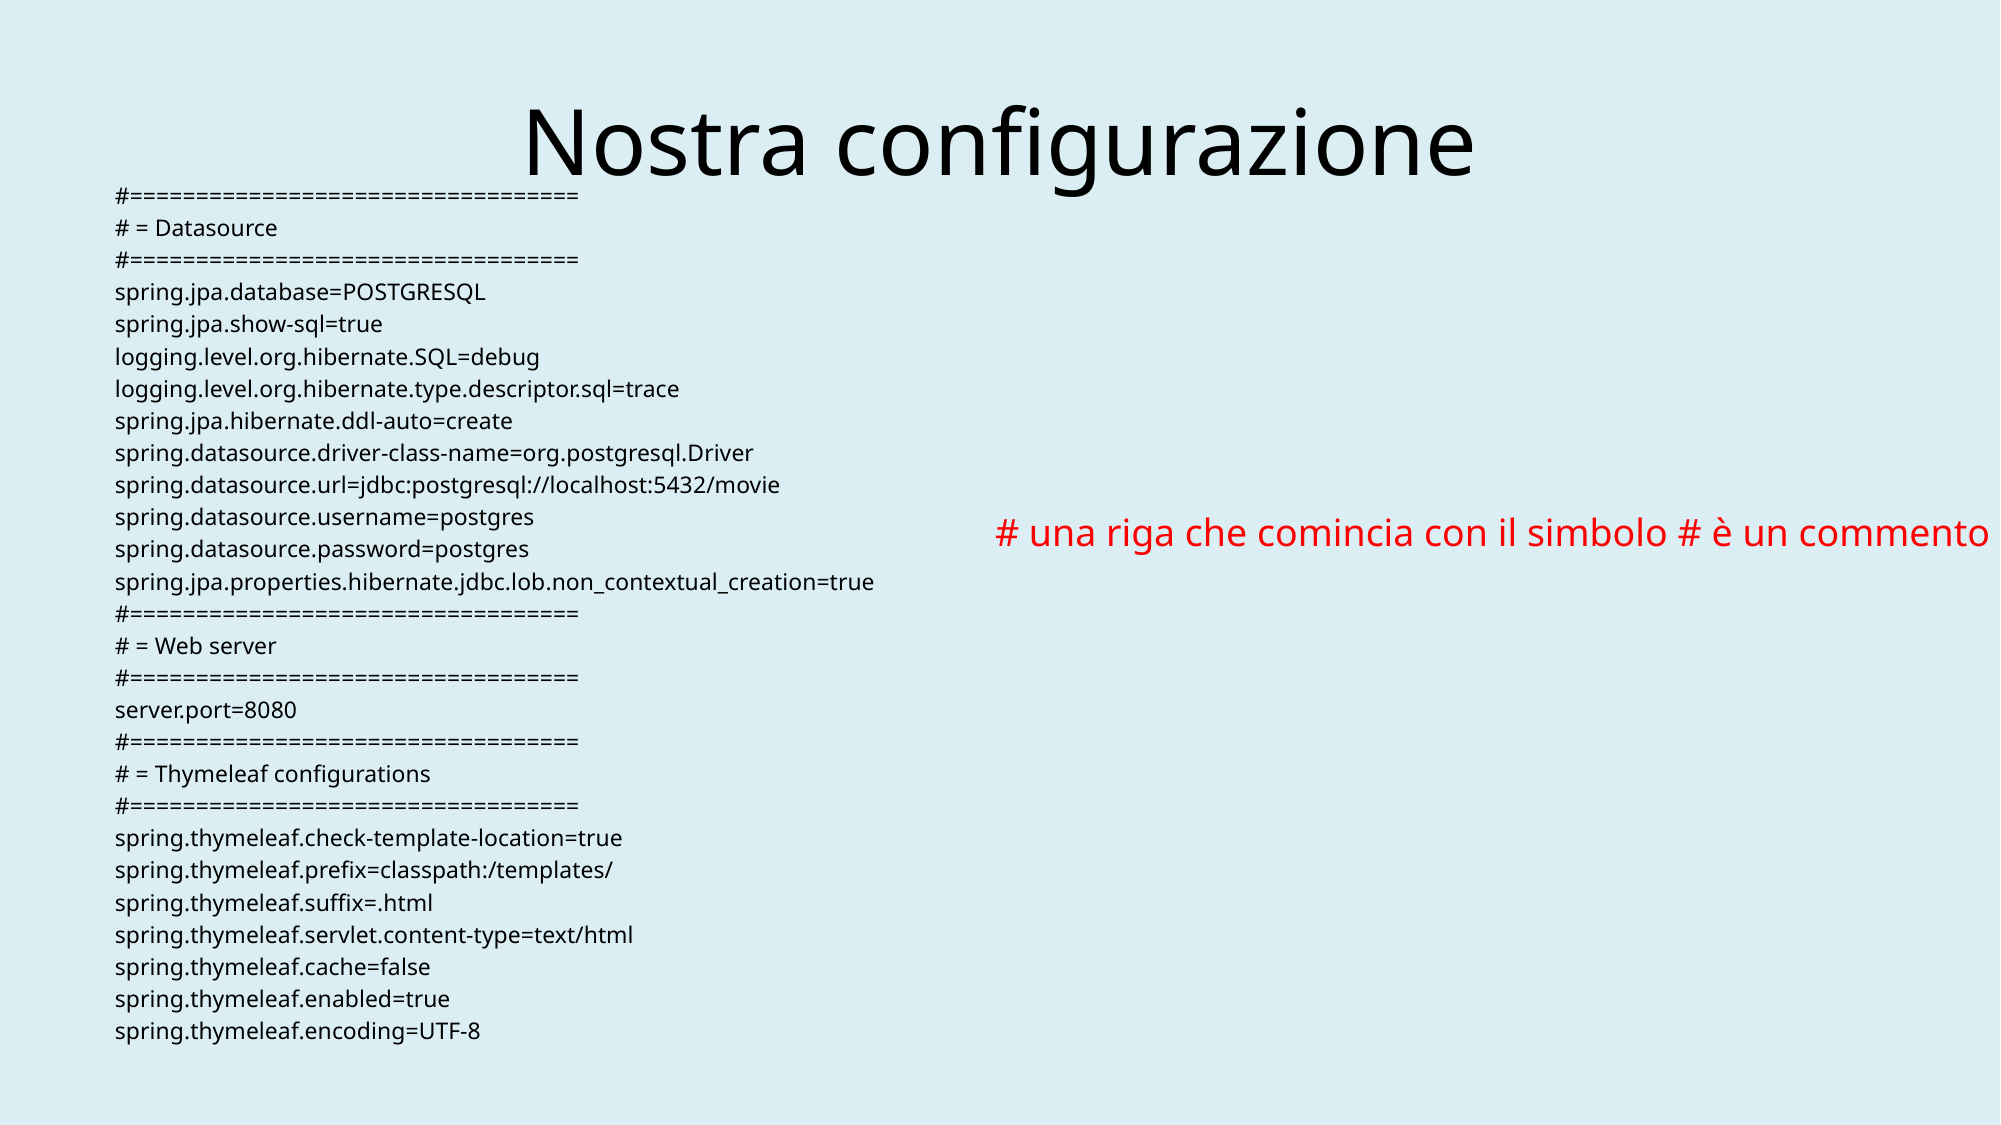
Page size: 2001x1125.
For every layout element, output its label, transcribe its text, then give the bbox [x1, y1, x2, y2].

title Nostra configurazione [99, 45, 1900, 233]
list #================================== # = Datasource #================================== spring.jpa.database=POSTGRESQL spring.jpa.show-sql=true logging.level.org.hibernate.SQL=debug logging.level.org.hibernate.type.descriptor.sql=trace spring.jpa.hibernate.ddl-auto=create spring.datasource.driver-class-name=org.postgresql.Driver spring.datasource.url=jdbc:postgresql://localhost:5432/movie spring.datasource.username=postgres spring.datasource.password=postgres spring.jpa.properties.hibernate.jdbc.lob.non_contextual_creation=true #================================== # = Web server #================================== server.port=8080 #================================== # = Thymeleaf configurations #================================== spring.thymeleaf.check-template-location=true spring.thymeleaf.prefix=classpath:/templates/ spring.thymeleaf.suffix=.html spring.thymeleaf.servlet.content-type=text/html spring.thymeleaf.cache=false spring.thymeleaf.enabled=true spring.thymeleaf.encoding=UTF-8 [99, 173, 1484, 1125]
text_box # una riga che comincia con il simbolo # è un commento [980, 501, 2000, 562]
